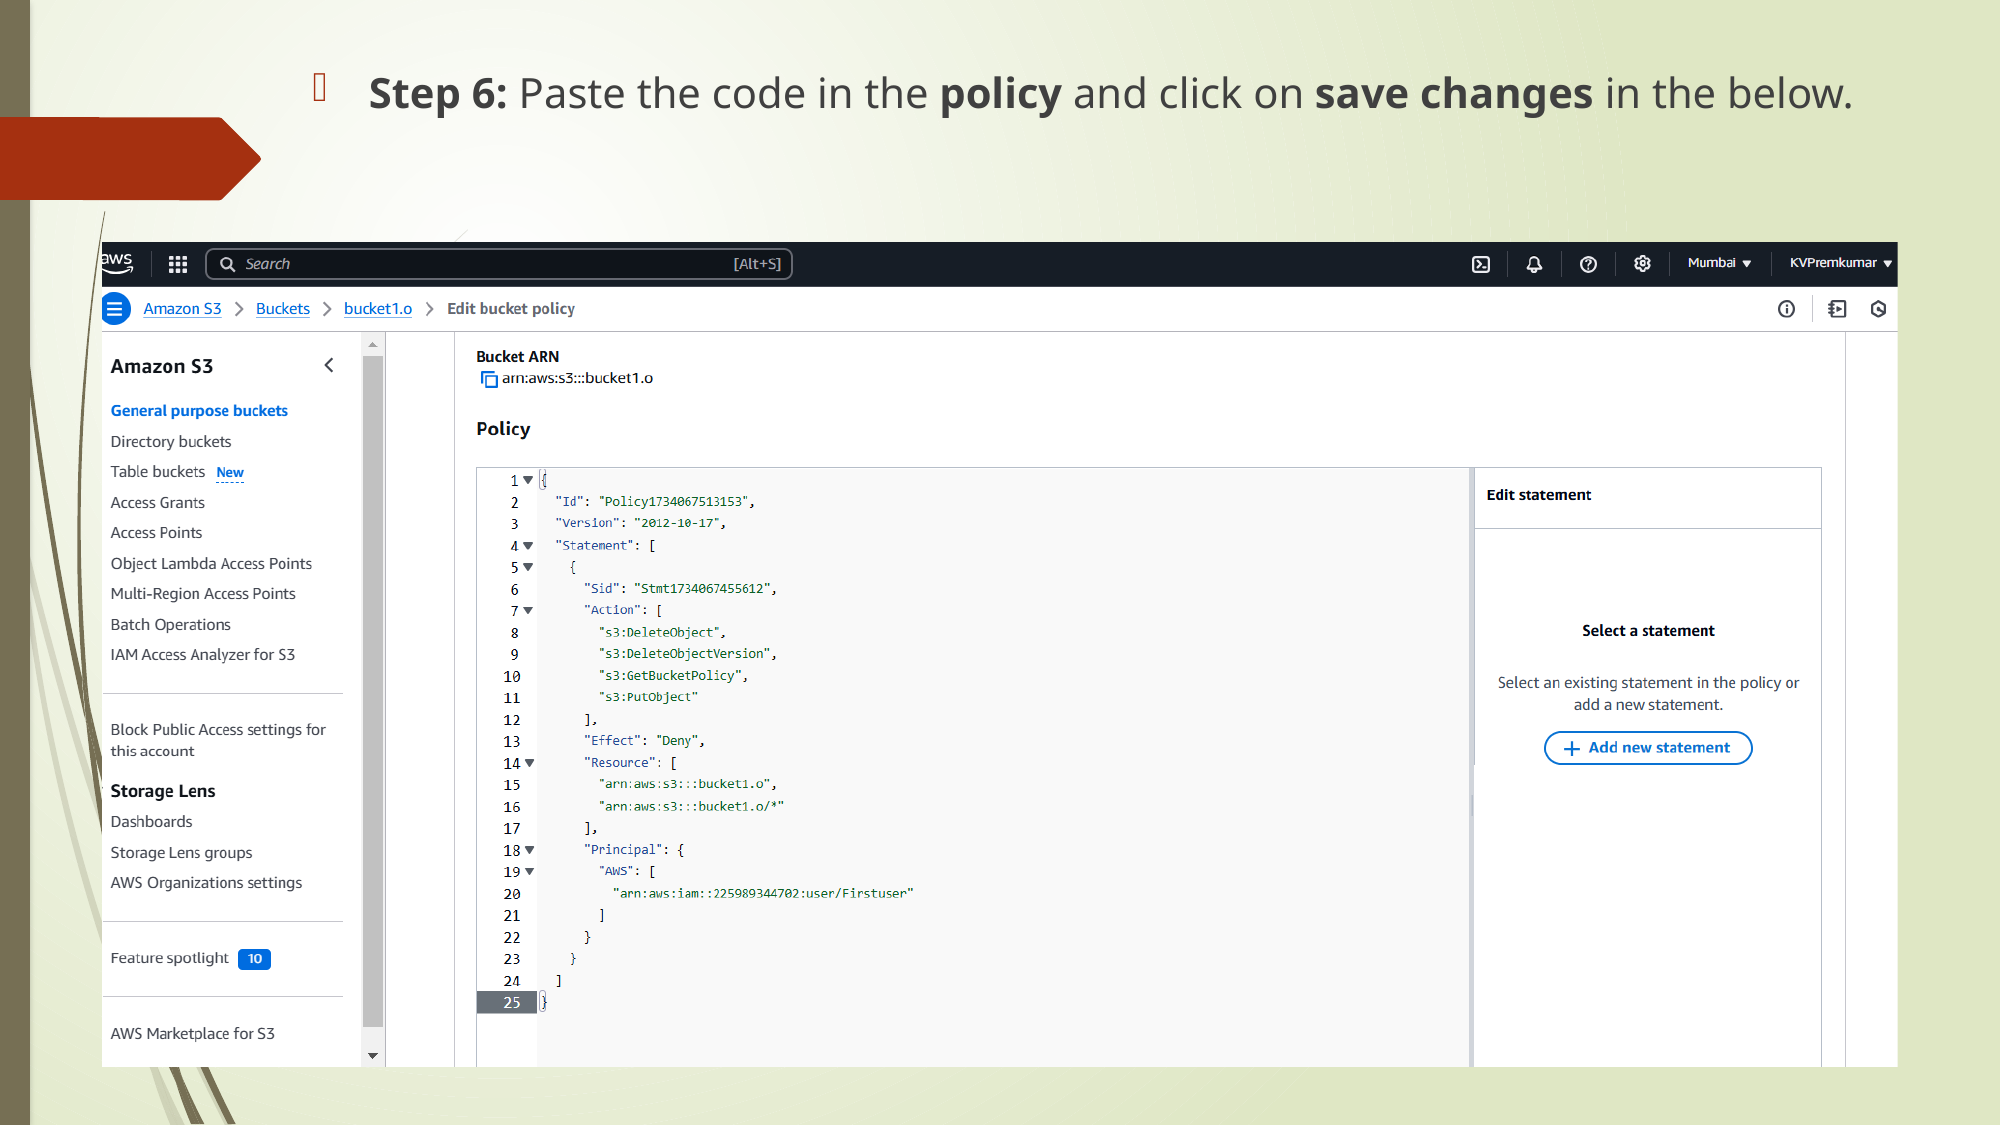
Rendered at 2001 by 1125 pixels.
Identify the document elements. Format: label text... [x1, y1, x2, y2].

picture [101, 242, 1898, 1067]
text_box Step 6: Paste the code in the policy and click on save changes in the below. [297, 58, 1886, 200]
